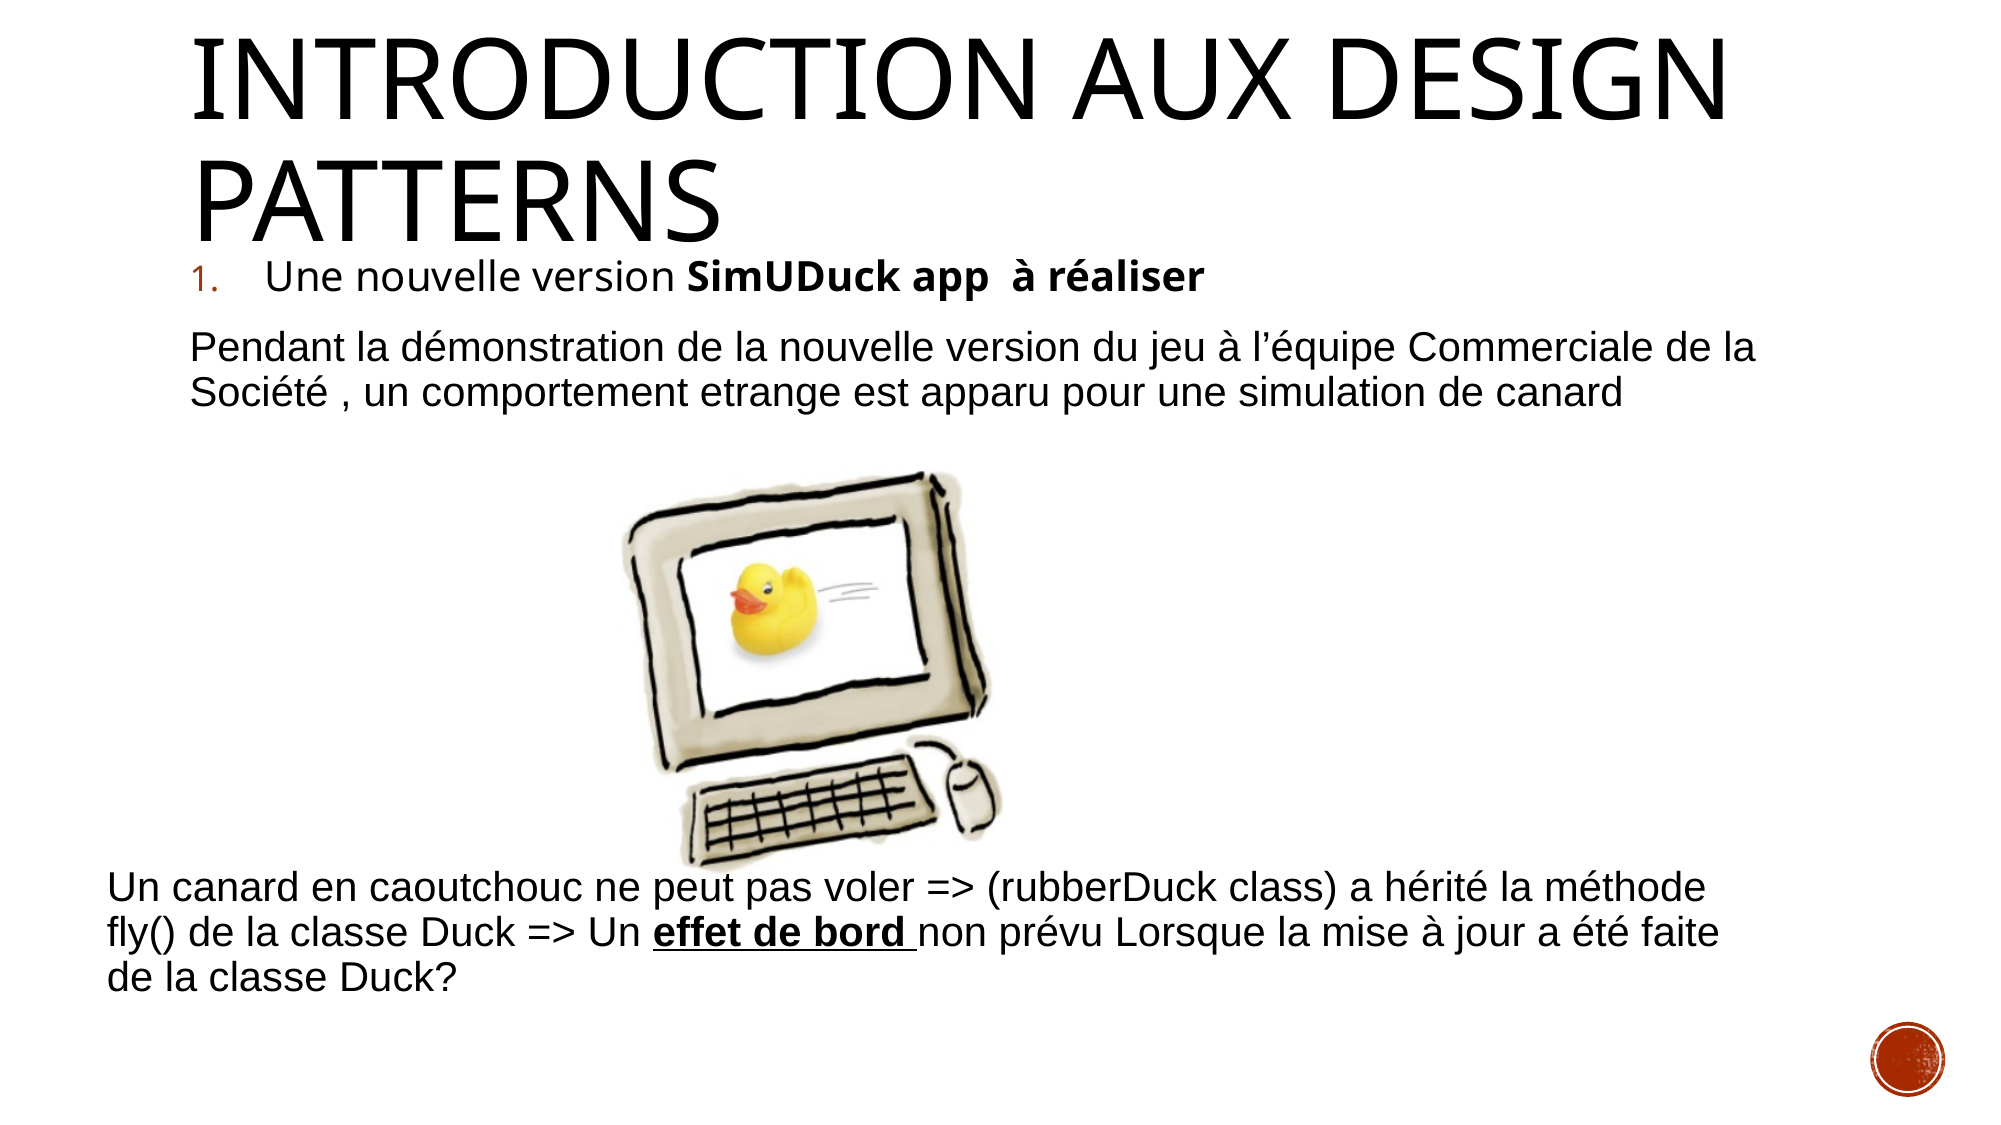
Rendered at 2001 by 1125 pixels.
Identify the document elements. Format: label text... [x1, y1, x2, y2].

picture [564, 469, 1160, 876]
text_box Une nouvelle version SimUDuck app à réaliser Pendant la démonstration de la nouvelle version du jeu à l’équipe Commerciale de la Société , un comportement etrange est apparu pour une simulation de canard [174, 248, 1825, 432]
text_box Un canard en caoutchouc ne peut pas voler => (rubberDuck class) a hérité la méthode fly() de la classe Duck => Un effet de bord non prévu Lorsque la mise à jour a été faite de la classe Duck? [92, 857, 1743, 1041]
title Introduction aux Design Patterns [175, 79, 1826, 344]
